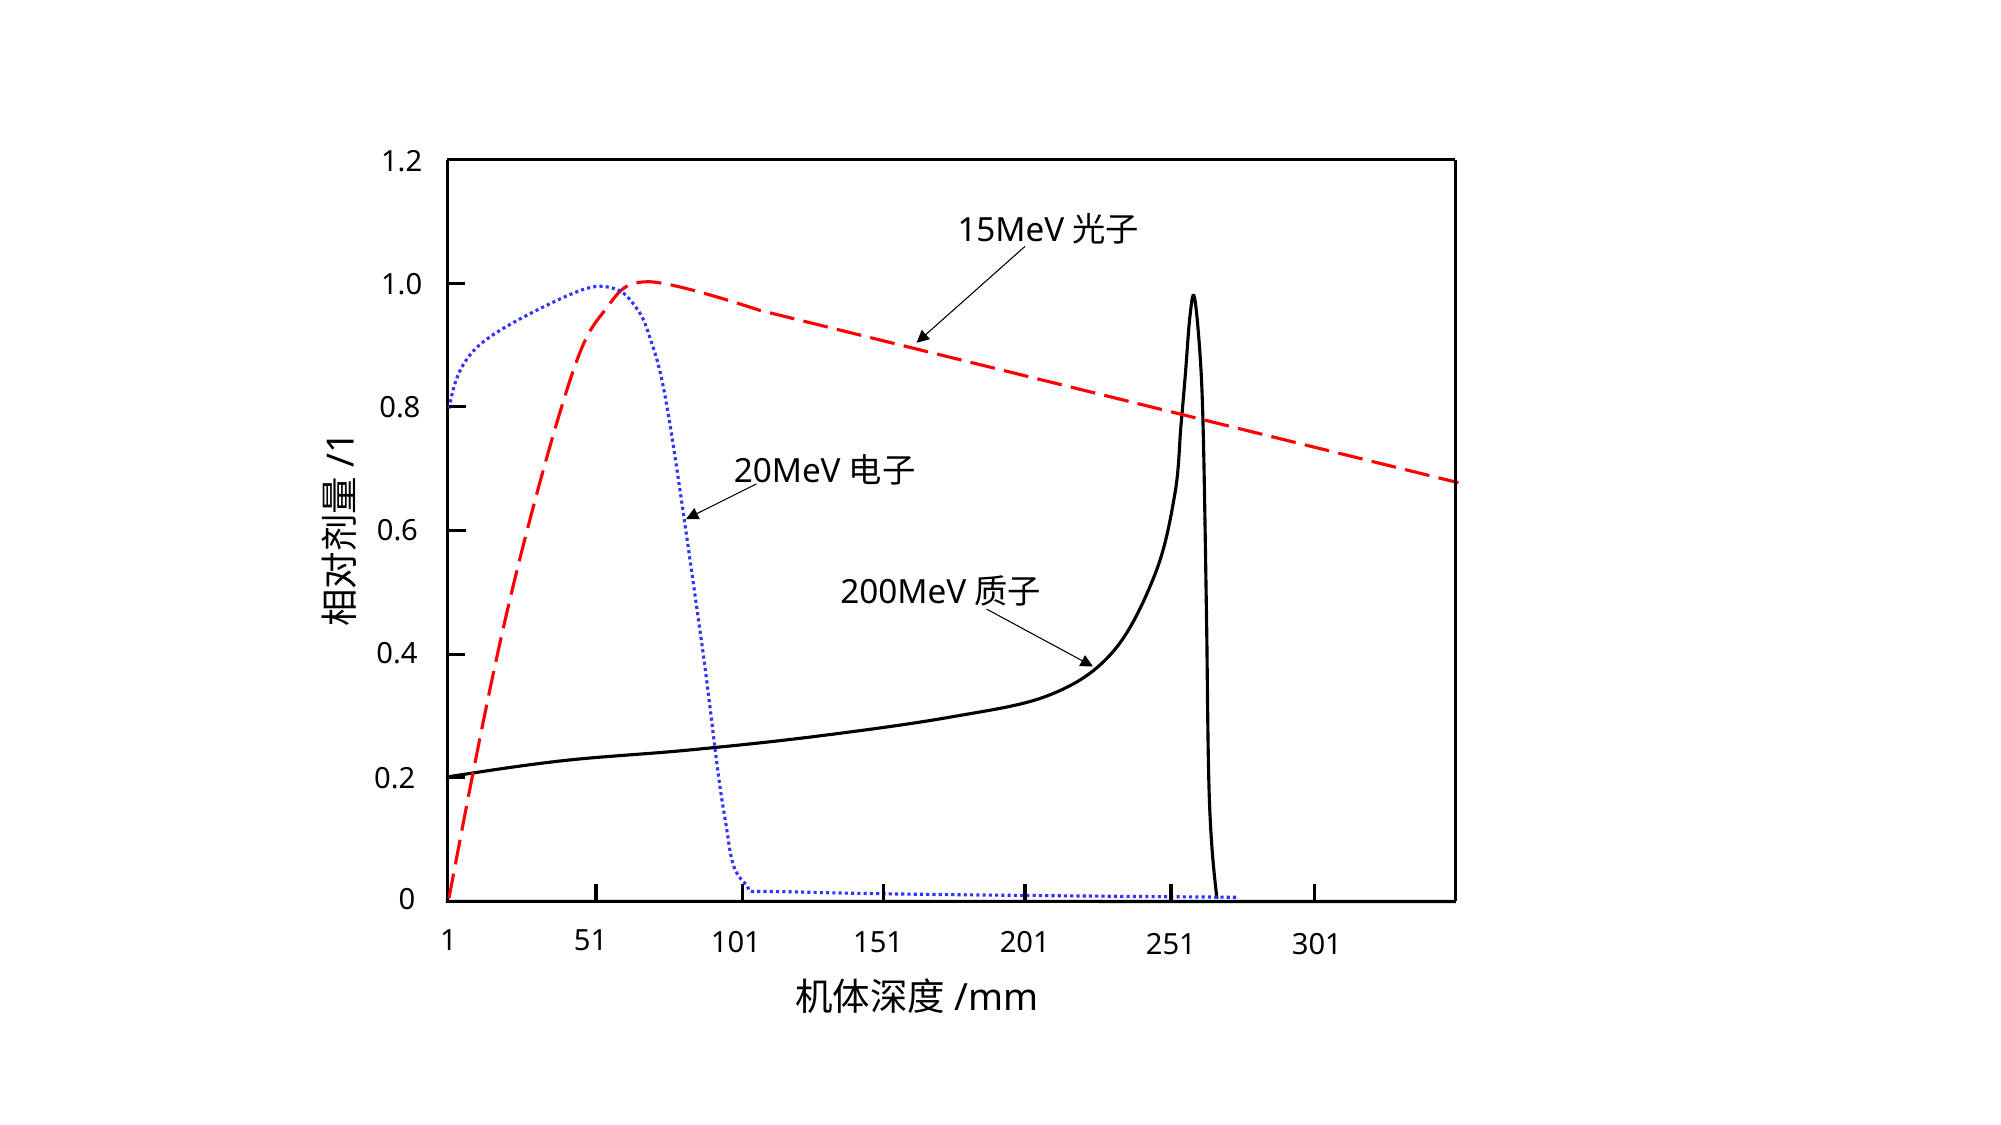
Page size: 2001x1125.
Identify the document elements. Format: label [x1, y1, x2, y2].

text_box [308, 134, 1459, 1026]
